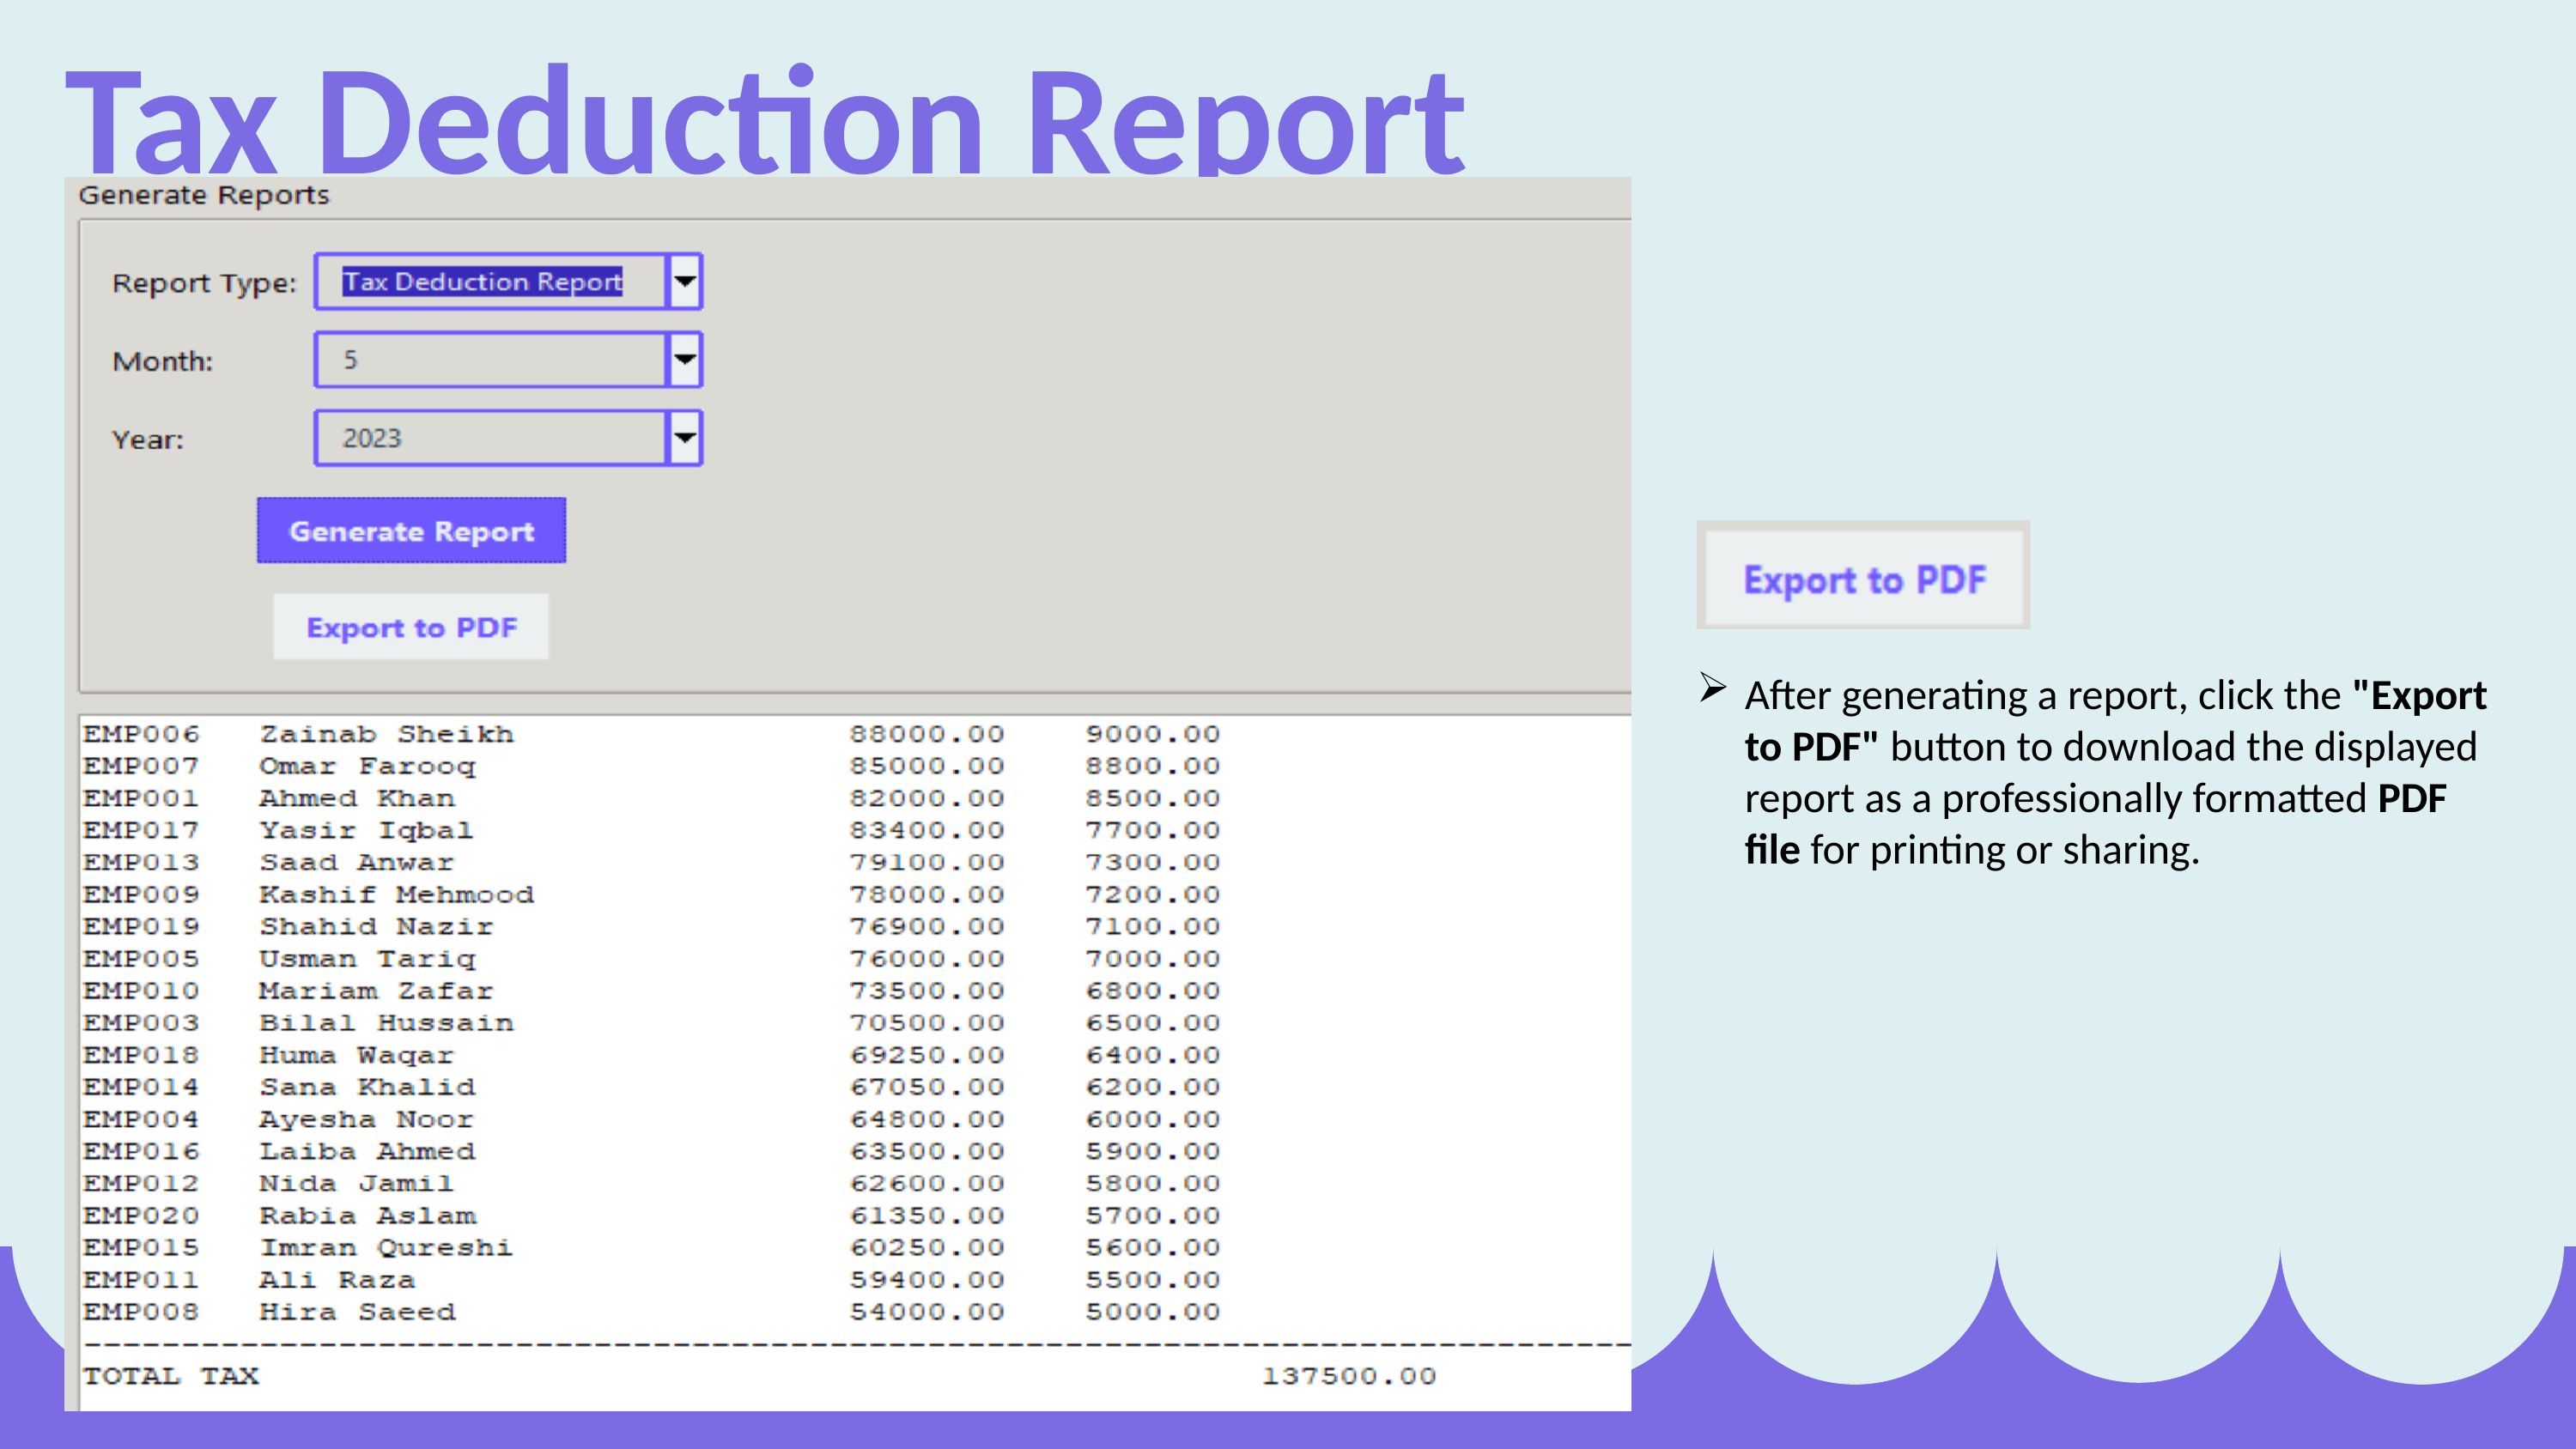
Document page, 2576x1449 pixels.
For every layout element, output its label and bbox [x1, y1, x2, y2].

picture [64, 176, 1632, 1411]
text_box [0, 0, 2576, 1385]
picture [1696, 519, 2031, 629]
